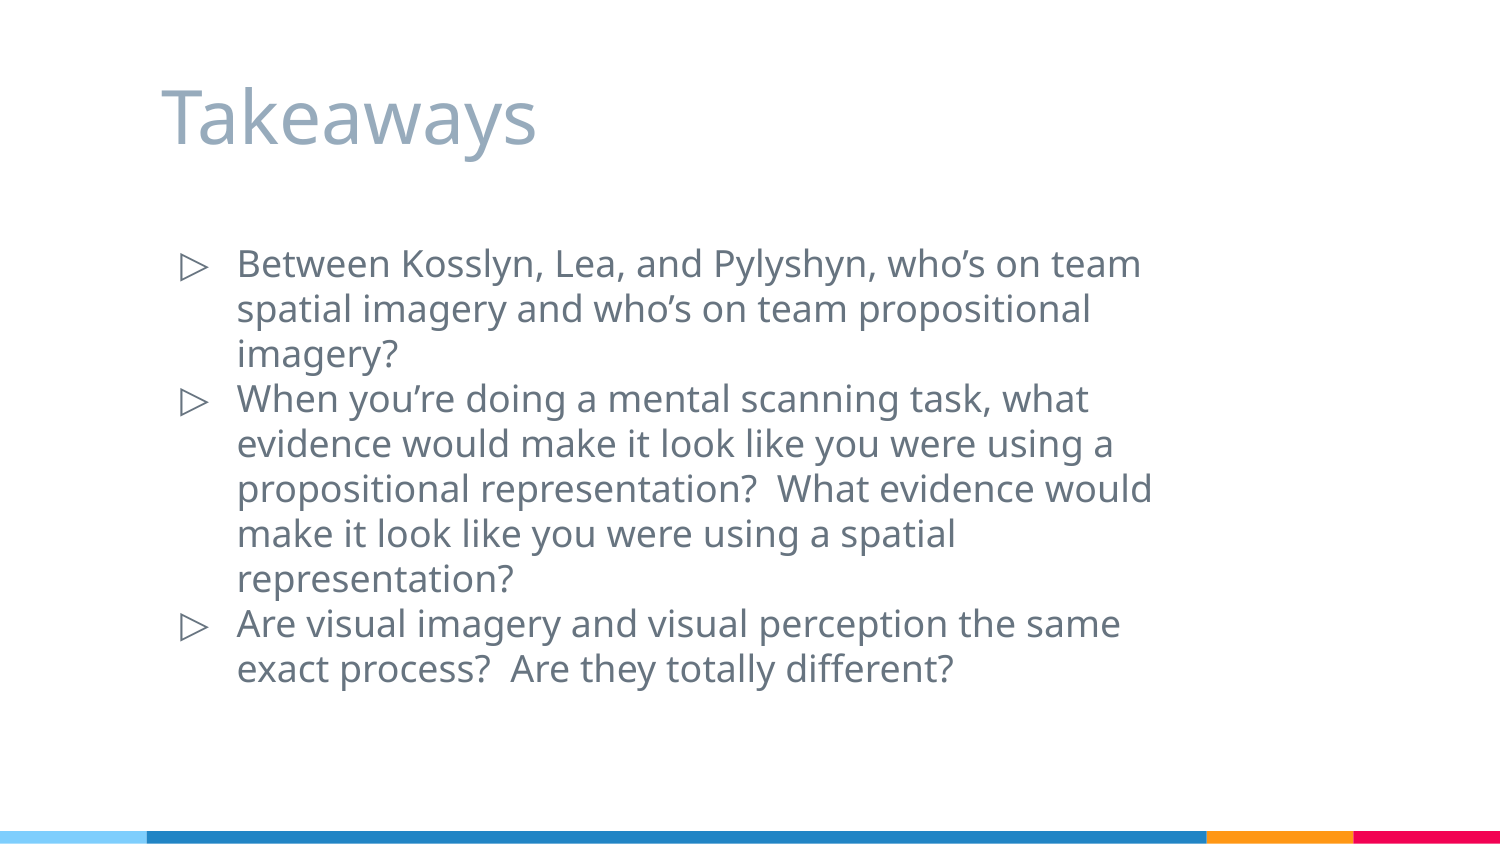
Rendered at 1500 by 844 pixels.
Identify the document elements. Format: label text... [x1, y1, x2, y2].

title Takeaways [146, 33, 1207, 175]
list Between Kosslyn, Lea, and Pylyshyn, who’s on team spatial imagery and who’s on team propositional imagery? When you’re doing a mental scanning task, what evidence would make it look like you were using a propositional representation? What evidence would make it look like you were using a spatial representation? Are visual imagery and visual perception the same exact process? Are they totally different? [146, 225, 1207, 809]
